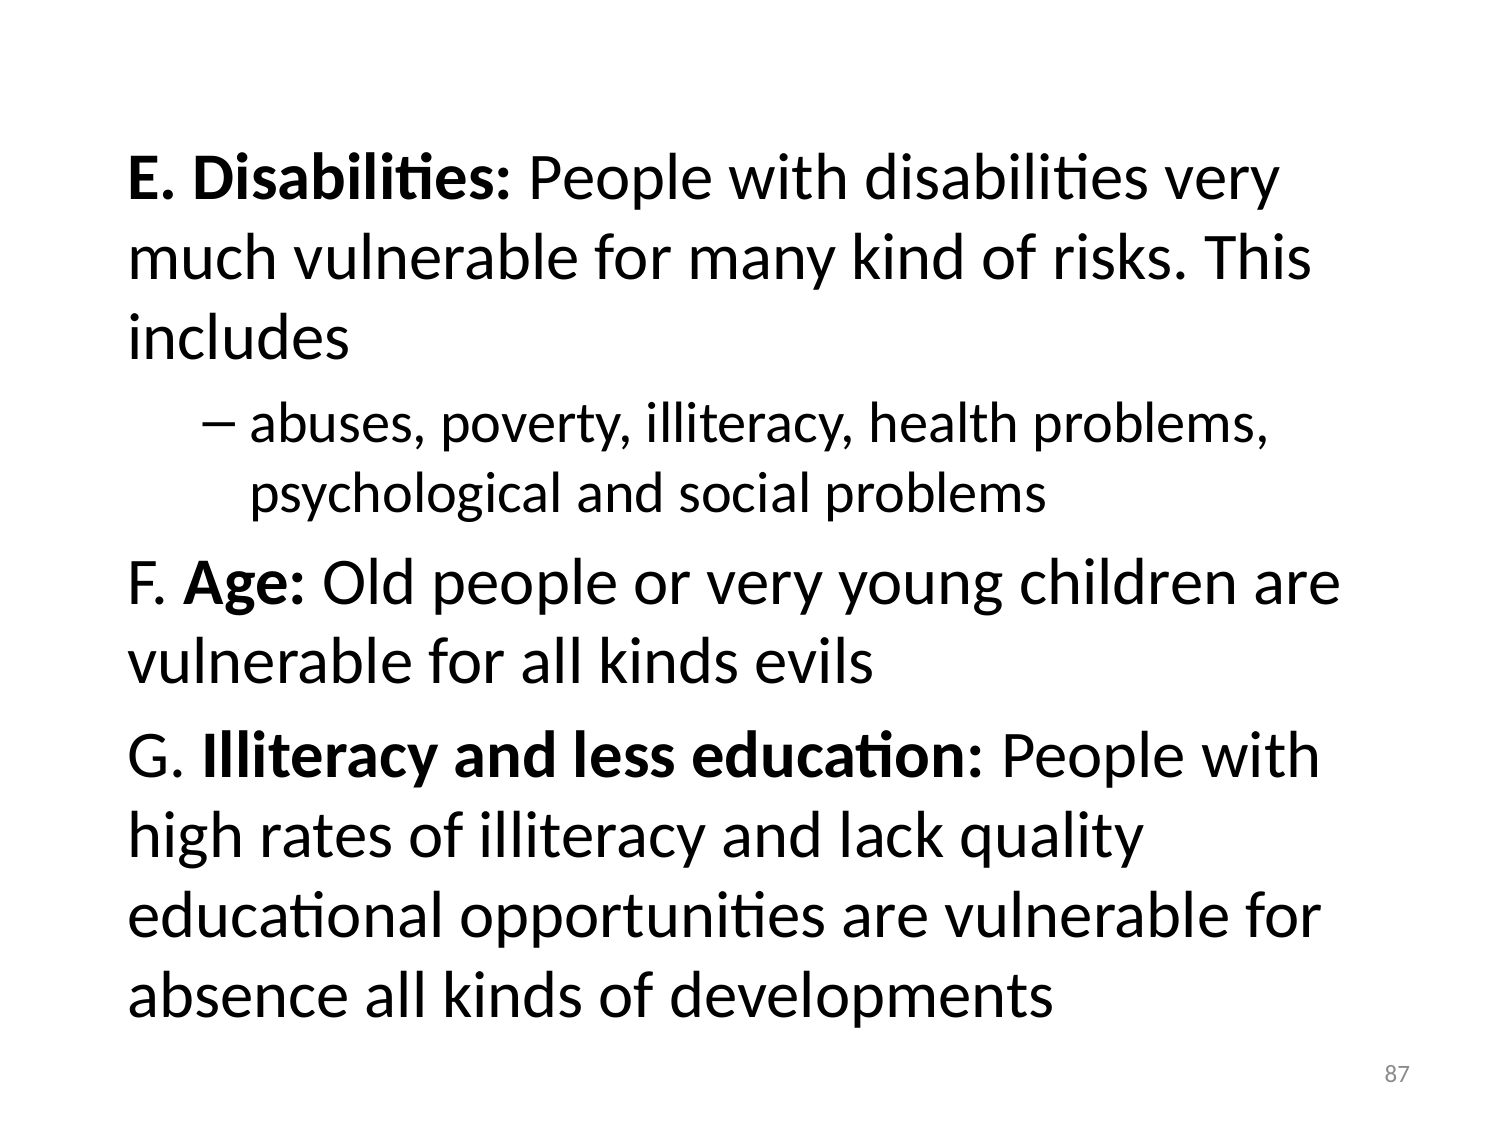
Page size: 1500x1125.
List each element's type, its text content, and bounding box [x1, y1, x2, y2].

list E. Disabilities: People with disabilities very much vulnerable for many kind of risks. This includes abuses, poverty, illiteracy, health problems, psychological and social problems F. Age: Old people or very young children are vulnerable for all kinds evils G. Illiteracy and less education: People with high rates of illiteracy and lack quality educational opportunities are vulnerable for absence all kinds of developments [112, 125, 1438, 1063]
slide_number 87 [1074, 1042, 1425, 1103]
